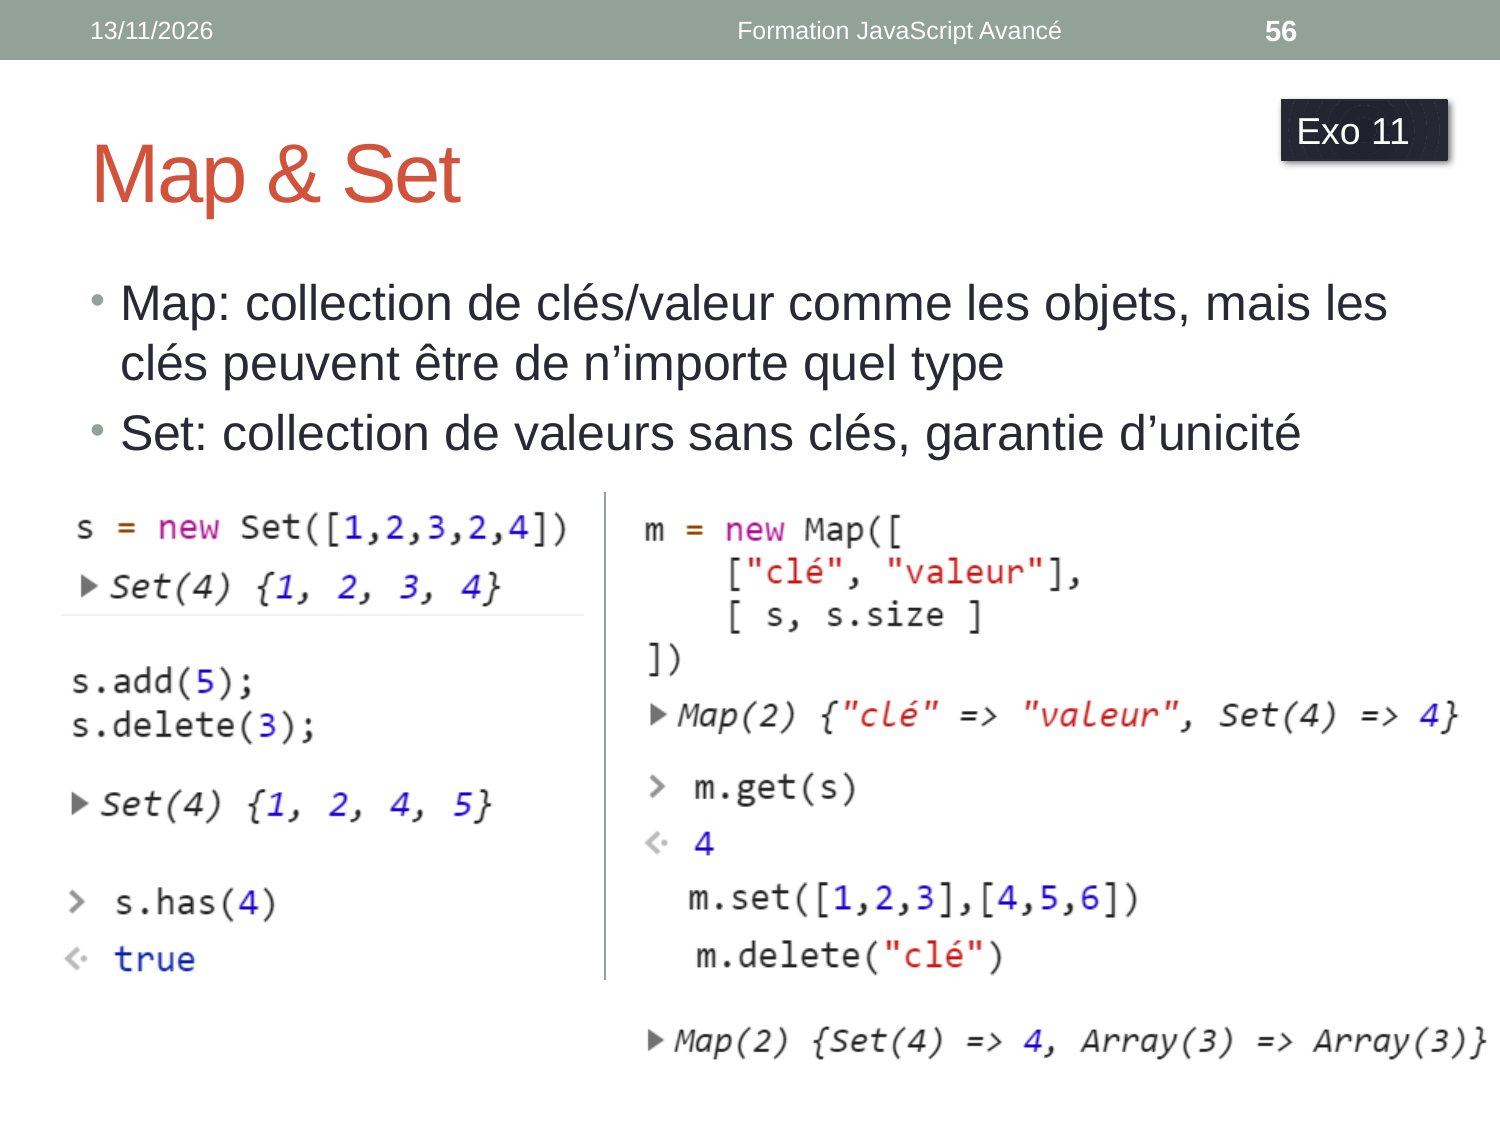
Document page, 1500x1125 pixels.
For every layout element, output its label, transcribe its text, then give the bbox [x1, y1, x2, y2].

picture [56, 875, 290, 981]
picture [61, 651, 333, 757]
footer Formation JavaScript Avancé [562, 3, 1238, 57]
picture [61, 769, 508, 833]
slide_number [75, 3, 550, 57]
list Map: collection de clés/valeur comme les objets, mais les clés peuvent être de n’importe quel type Set: collection de valeurs sans clés, garantie d’unicité [75, 262, 1425, 1063]
title Map & Set [75, 87, 1425, 250]
picture [61, 503, 584, 617]
picture [638, 1012, 1495, 1067]
picture [675, 868, 1149, 985]
slide_number 56 [1250, 3, 1425, 57]
picture [628, 503, 1480, 742]
picture [638, 762, 878, 866]
text_box Exo 11 [1281, 99, 1448, 161]
